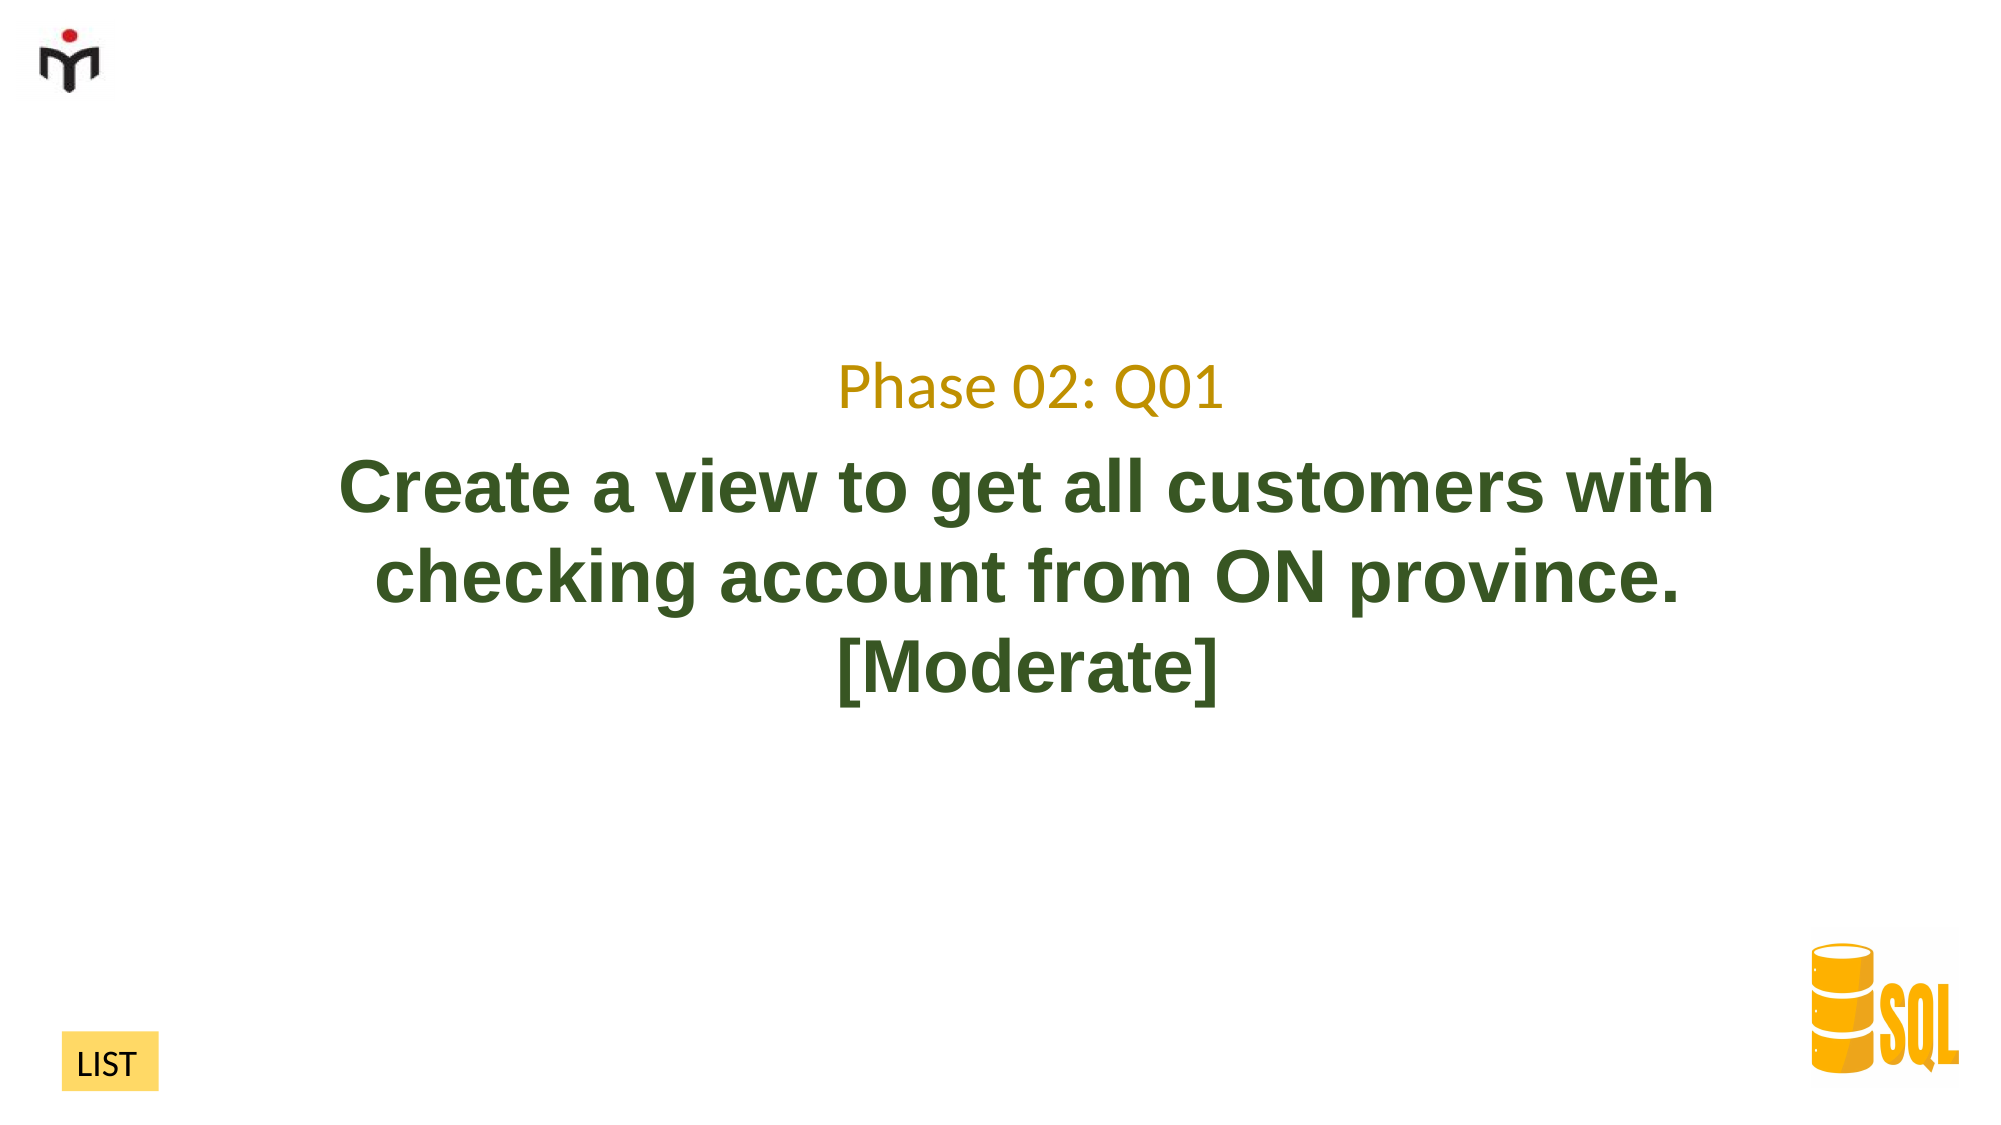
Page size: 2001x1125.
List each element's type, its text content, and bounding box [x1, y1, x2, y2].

picture [1811, 927, 1959, 1088]
text_box Phase 02: Q01 [822, 334, 1340, 430]
picture [16, 19, 115, 101]
text_box LIST [61, 1031, 159, 1092]
text_box Create a view to get all customers with checking account from ON province. [Moderate] [158, 430, 1898, 716]
